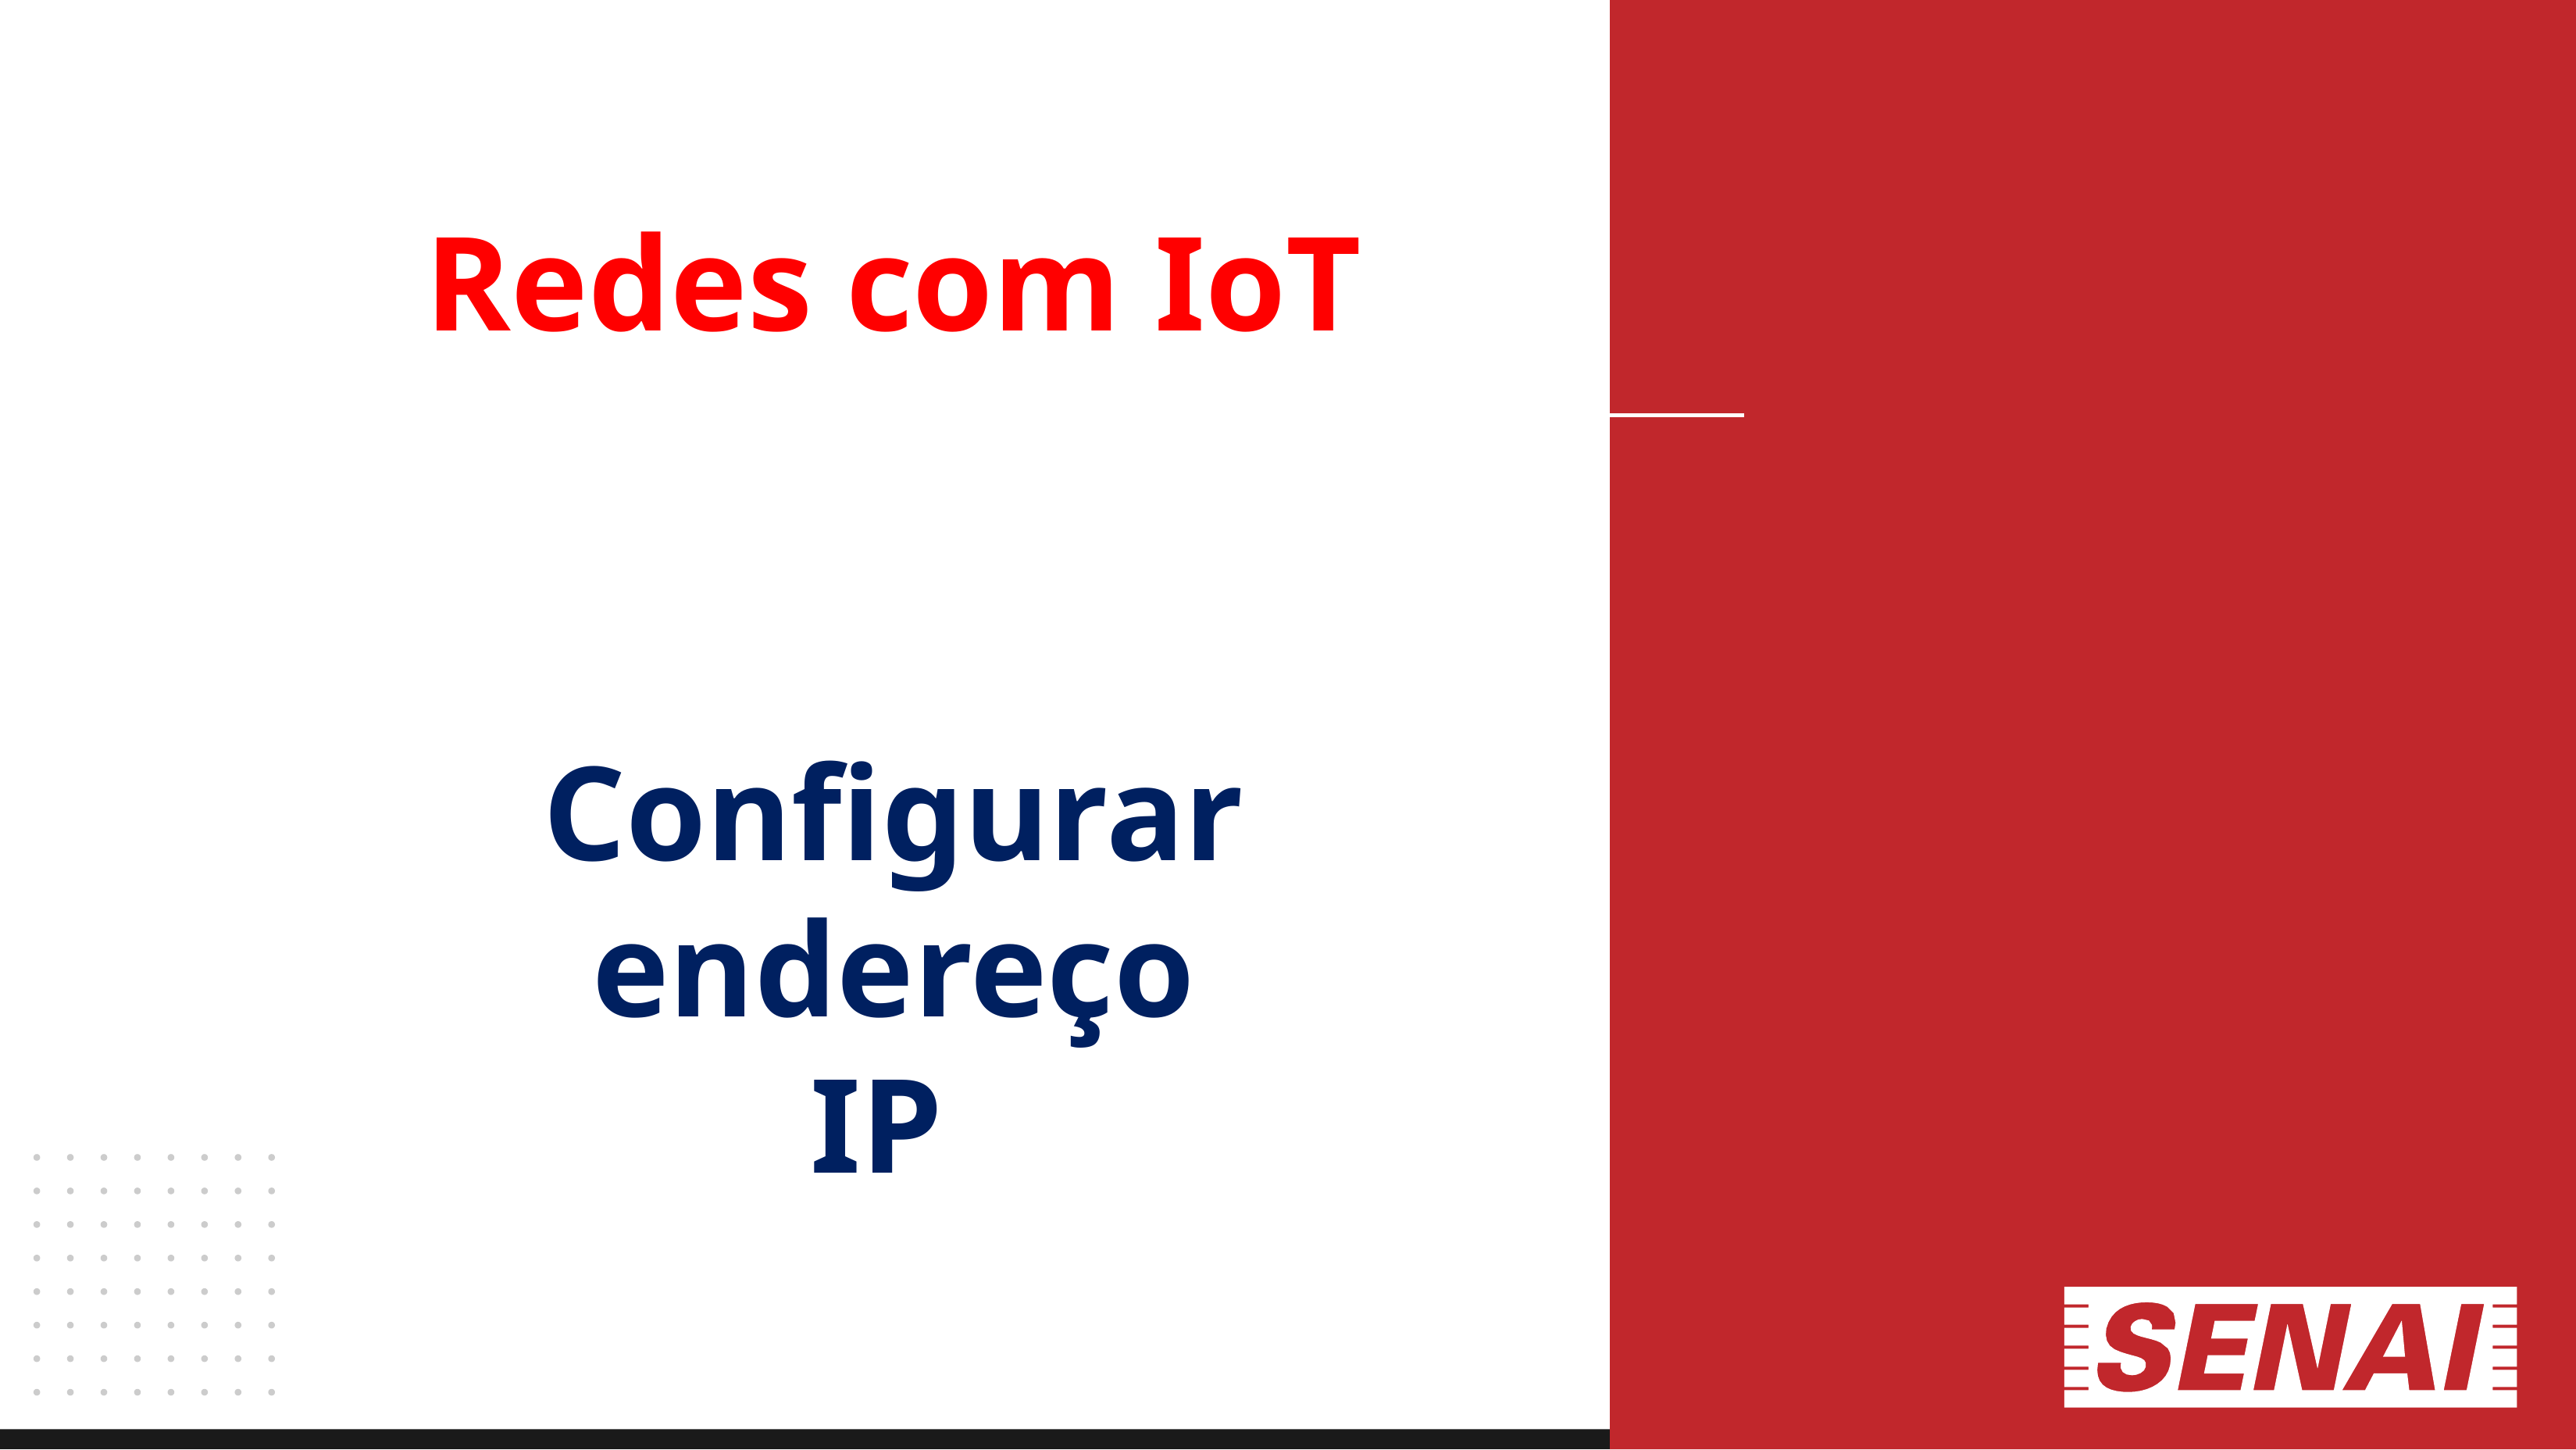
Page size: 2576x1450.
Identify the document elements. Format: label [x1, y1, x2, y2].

text_box [0, 0, 2576, 1450]
